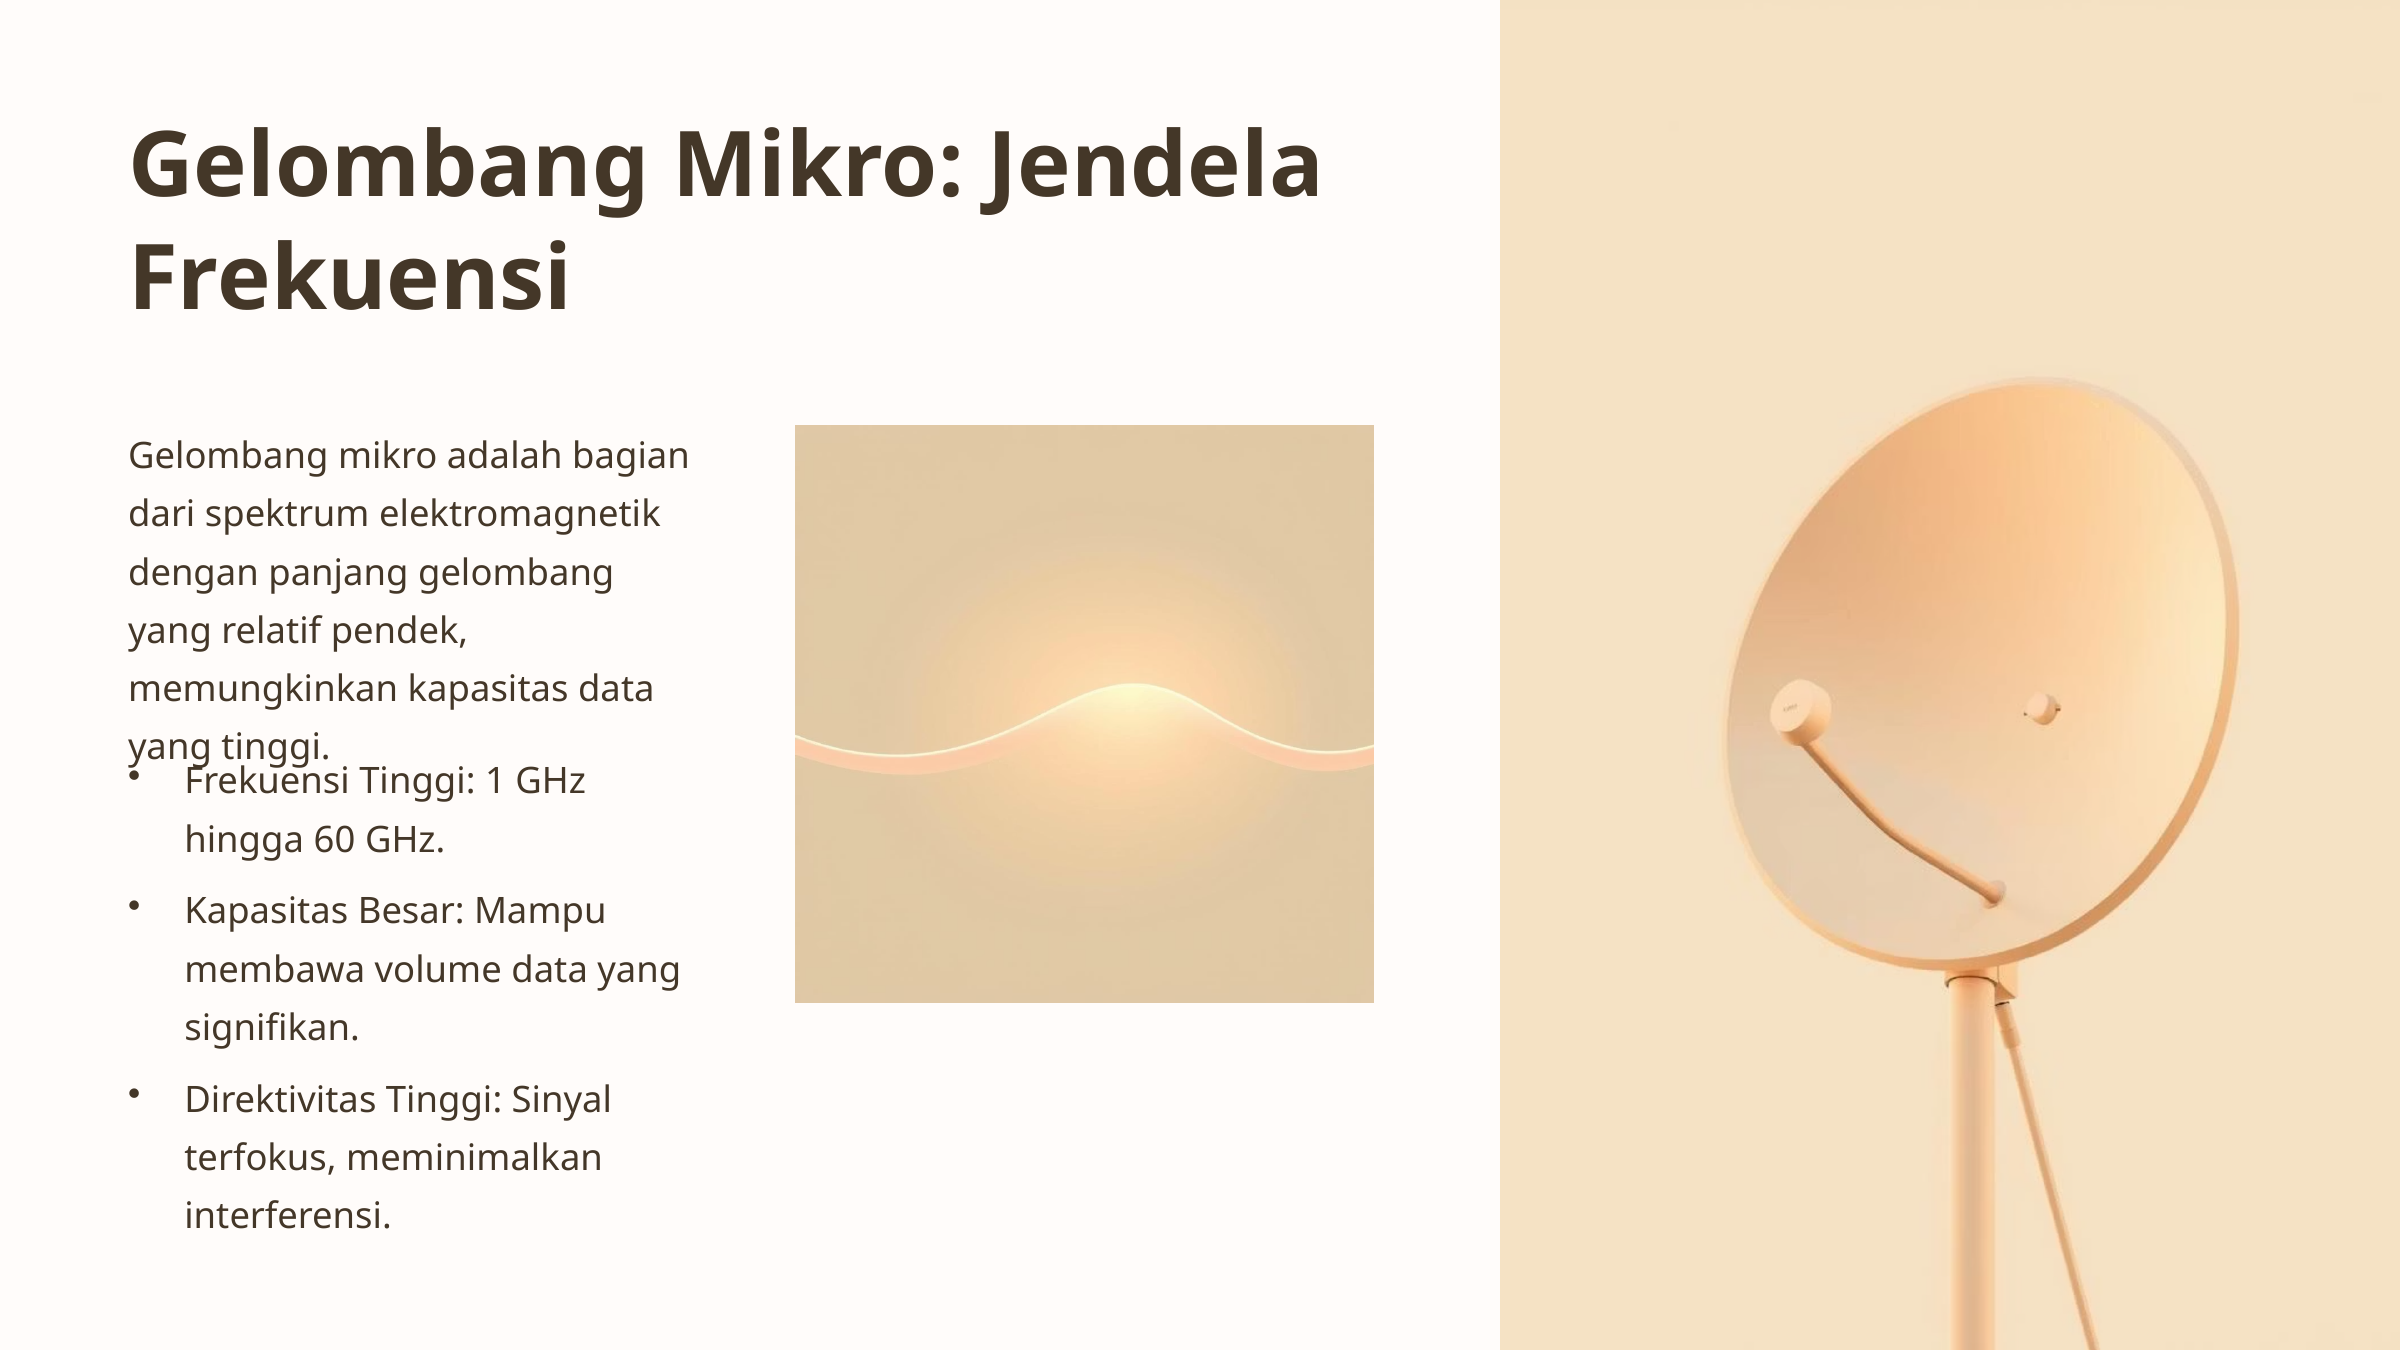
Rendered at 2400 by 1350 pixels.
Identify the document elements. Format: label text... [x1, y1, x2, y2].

text_box Kapasitas Besar: Mampu membawa volume data yang signifikan. [128, 872, 706, 1049]
text_box Gelombang Mikro: Jendela Frekuensi [128, 100, 1372, 330]
picture [1499, 0, 2400, 1350]
text_box Gelombang mikro adalah bagian dari spektrum elektromagnetik dengan panjang gelombang yang relatif pendek, memungkinkan kapasitas data yang tinggi. [128, 417, 706, 710]
text_box Direktivitas Tinggi: Sinyal terfokus, meminimalkan interferensi. [128, 1061, 706, 1237]
picture [795, 425, 1374, 1003]
text_box Frekuensi Tinggi: 1 GHz hingga 60 GHz. [128, 742, 706, 860]
